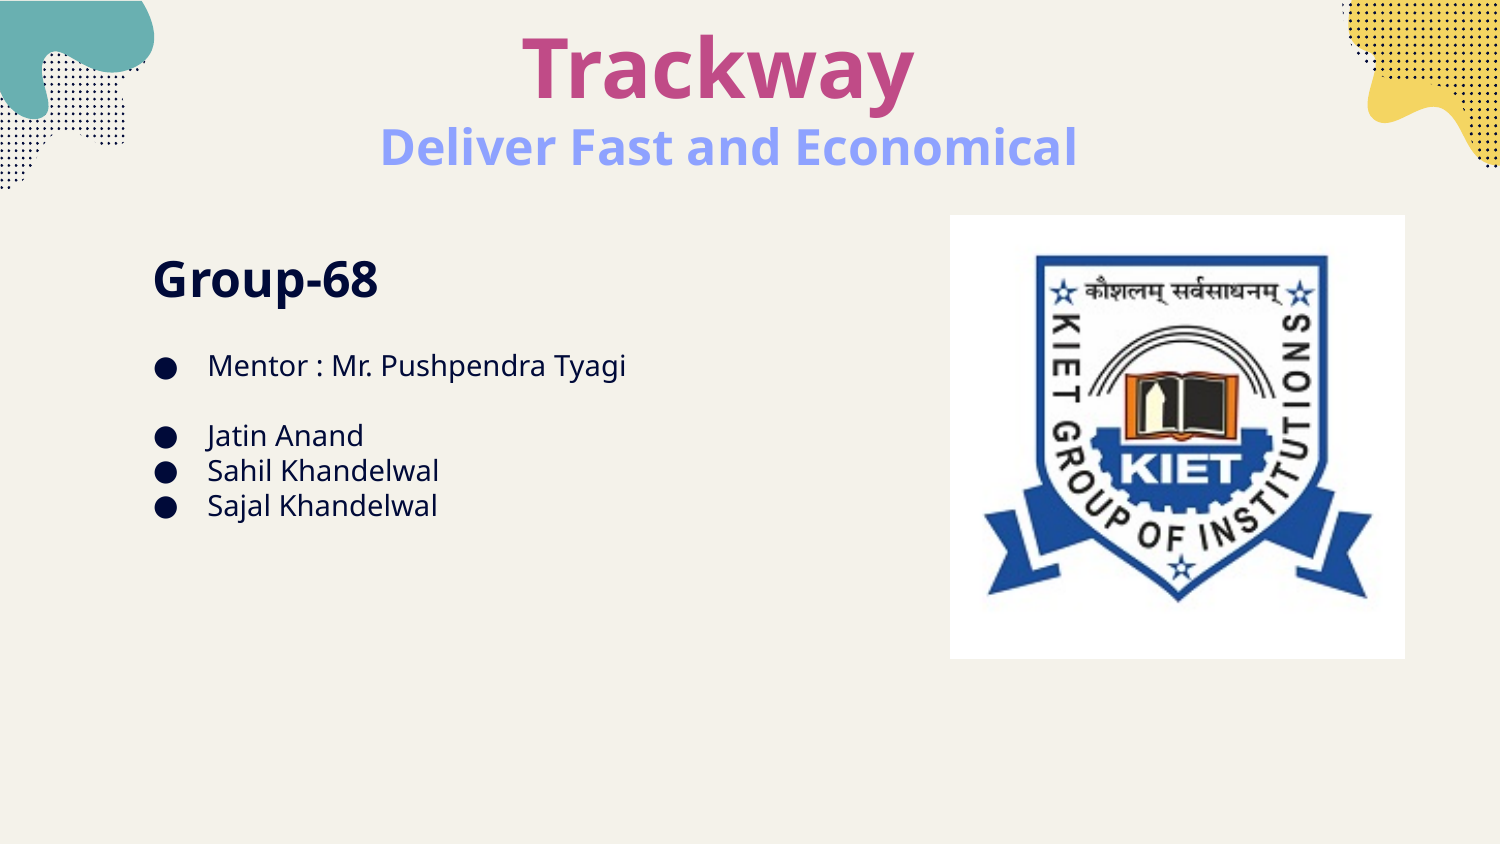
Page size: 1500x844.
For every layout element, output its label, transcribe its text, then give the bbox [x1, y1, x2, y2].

subtitle Group-68 [116, 232, 715, 290]
title Trackway Deliver Fast and Economical [96, 0, 1363, 101]
picture [950, 215, 1405, 660]
list Mentor : Mr. Pushpendra Tyagi Jatin Anand Sahil Khandelwal Sajal Khandelwal [117, 332, 715, 756]
